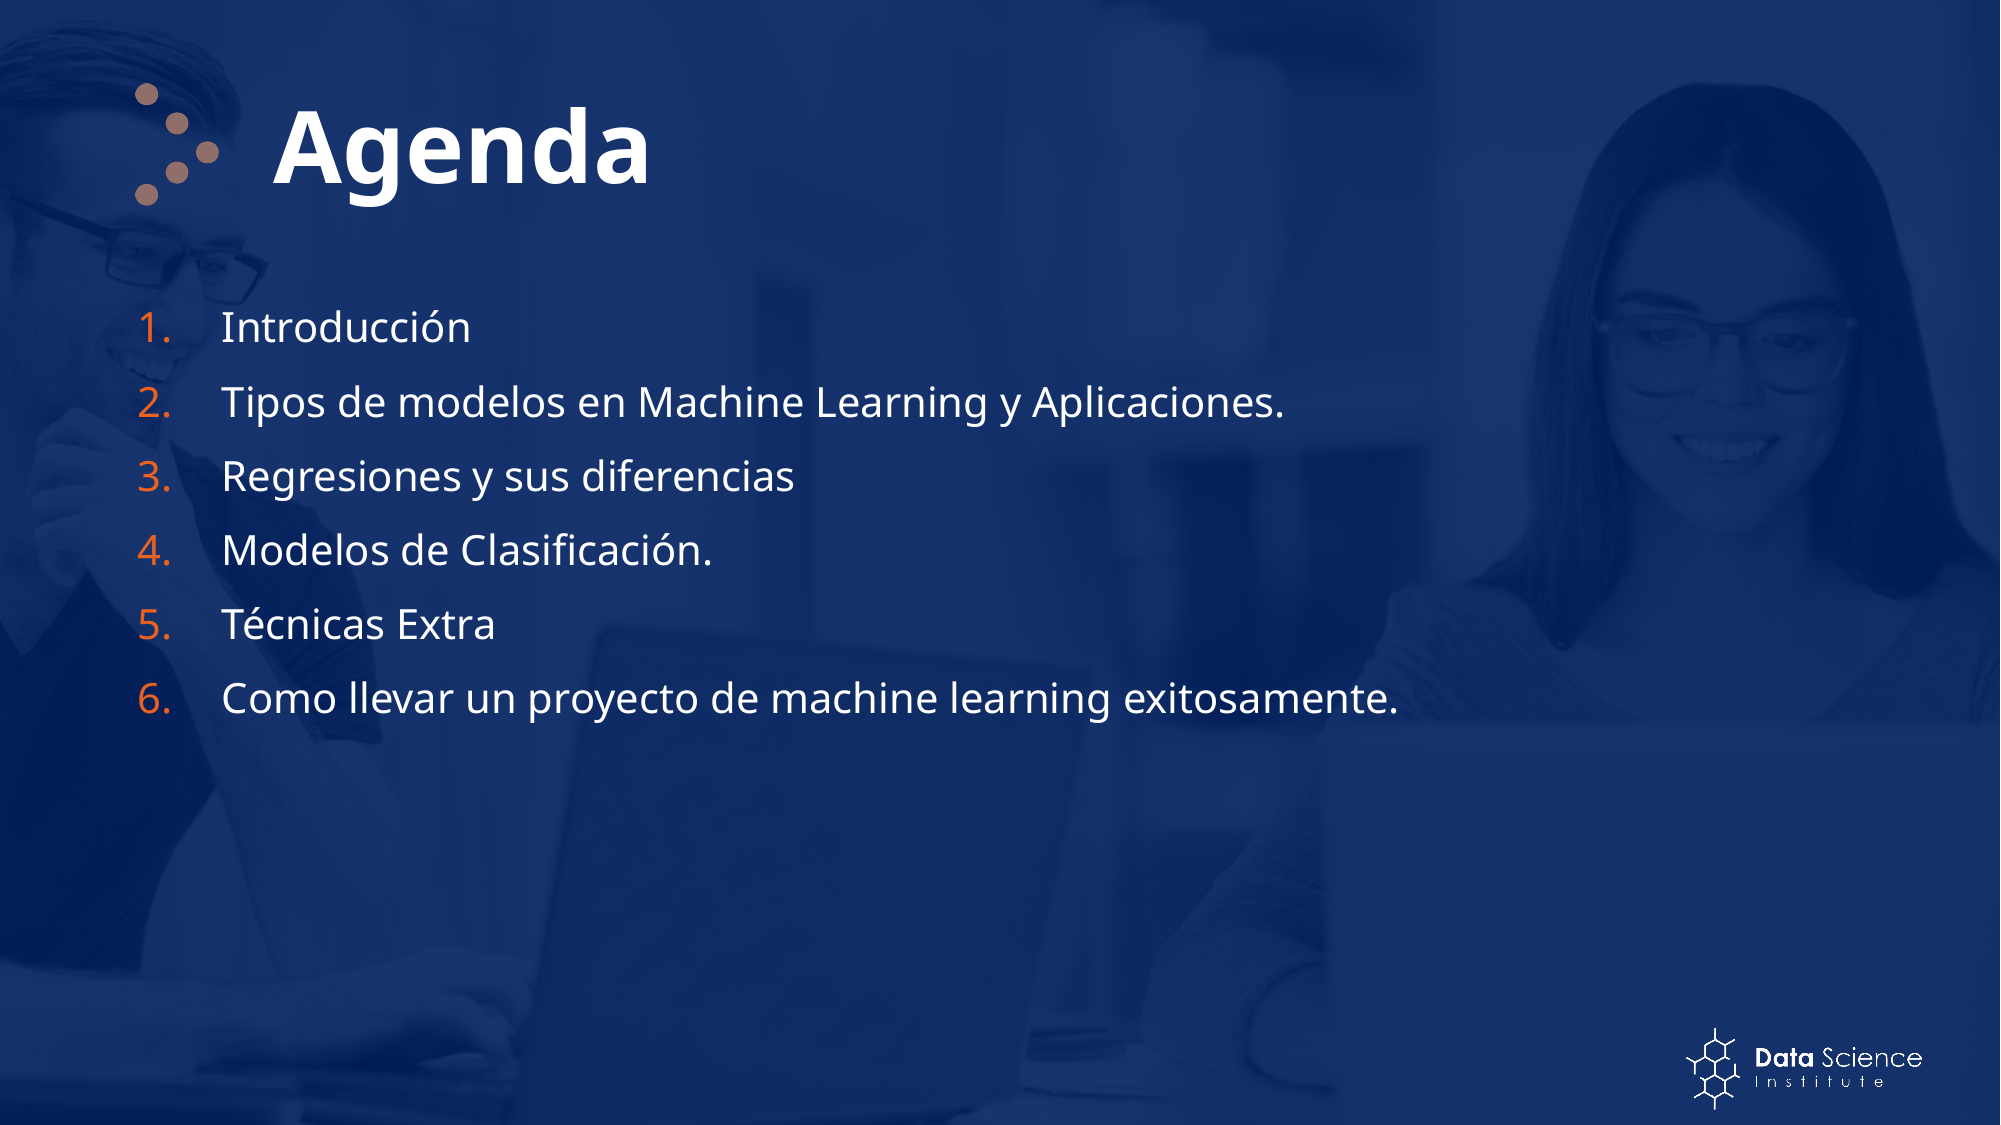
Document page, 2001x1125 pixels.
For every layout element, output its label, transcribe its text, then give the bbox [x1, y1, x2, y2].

list Introducción Tipos de modelos en Machine Learning y Aplicaciones. Regresiones y sus diferencias Modelos de Clasificación. Técnicas Extra Como llevar un proyecto de machine learning exitosamente. [137, 299, 1863, 1014]
picture [1650, 1012, 1957, 1125]
